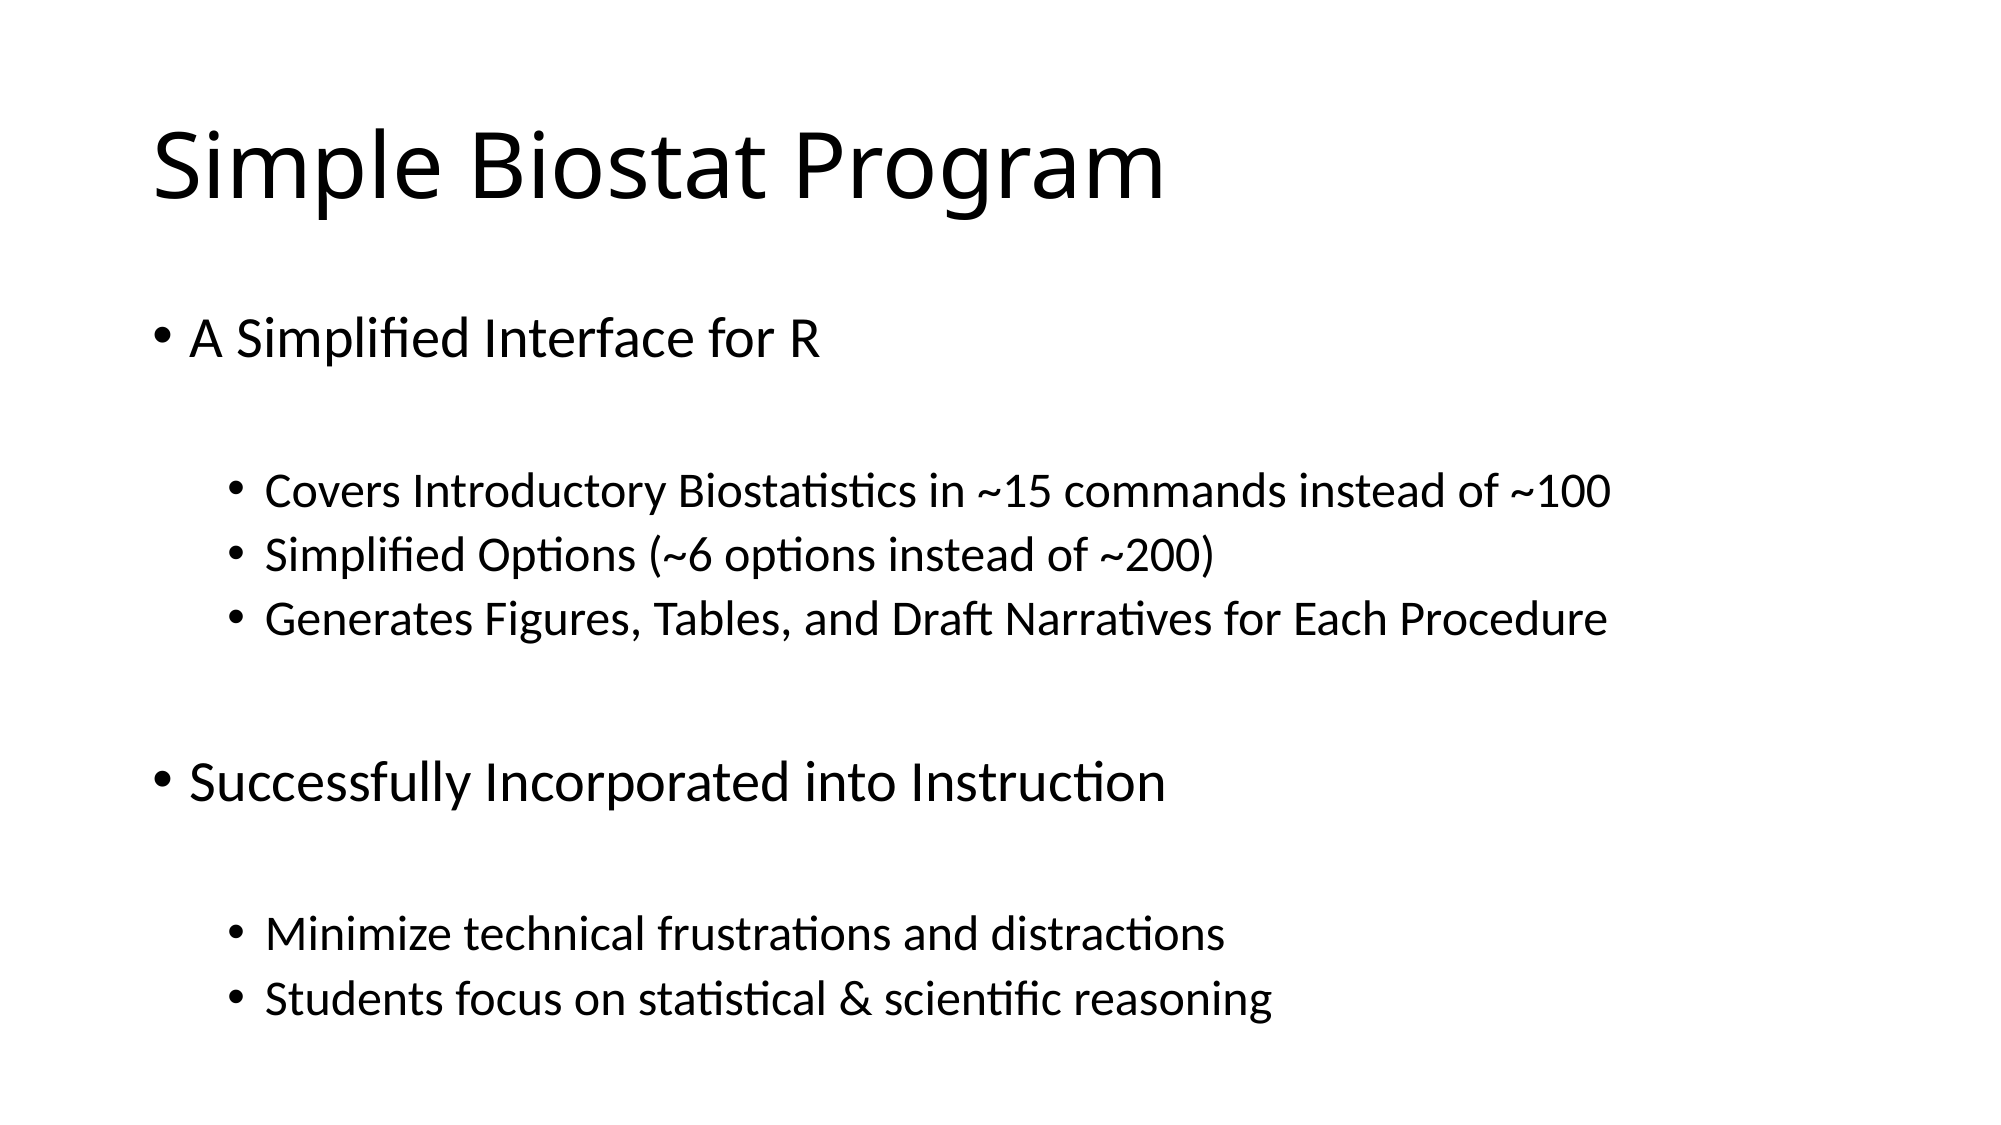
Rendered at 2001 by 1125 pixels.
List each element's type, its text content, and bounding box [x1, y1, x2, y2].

title Simple Biostat Program [137, 59, 1863, 278]
list A Simplified Interface for R Covers Introductory Biostatistics in ~15 commands instead of ~100 Simplified Options (~6 options instead of ~200) Generates Figures, Tables, and Draft Narratives for Each Procedure Successfully Incorporated into Instruction Minimize technical frustrations and distractions Students focus on statistical & scientific reasoning [137, 299, 1863, 1014]
